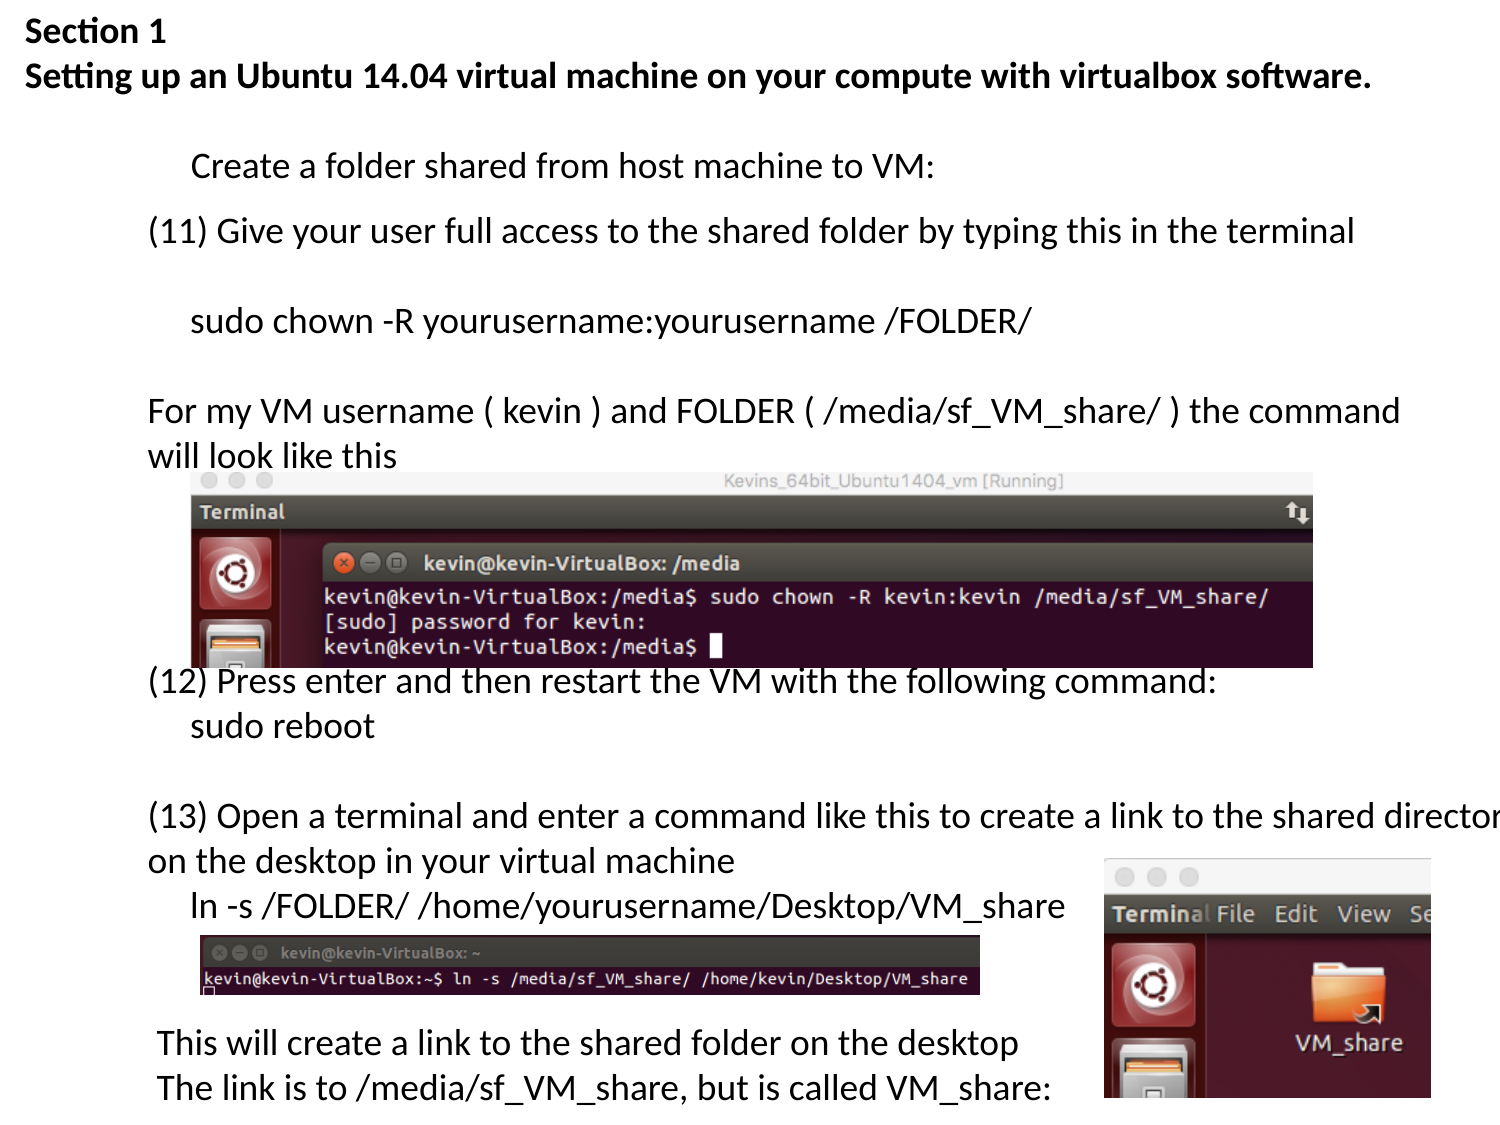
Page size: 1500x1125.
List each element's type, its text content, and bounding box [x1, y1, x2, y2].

text_box Section 1 Setting up an Ubuntu 14.04 virtual machine on your compute with virtualbox software. [10, 0, 1390, 104]
text_box This will create a link to the shared folder on the desktop The link is to /media/sf_VM_share, but is called VM_share: [141, 1010, 1069, 1115]
text_box (11) Give your user full access to the shared folder by typing this in the terminal sudo chown -R yourusername:yourusername /FOLDER/ For my VM username ( kevin ) and FOLDER ( /media/sf_VM_share/ ) the command will look like this (12) Press enter and then restart the VM with the following command: sudo reboot (13) Open a terminal and enter a command like this to create a link to the shared directory on the desktop in your virtual machine ln -s /FOLDER/ /home/yourusername/Desktop/VM_share [132, 198, 1500, 1023]
picture [199, 935, 980, 996]
picture [189, 472, 1314, 668]
picture [1104, 858, 1432, 1098]
text_box Create a folder shared from host machine to VM: [175, 133, 952, 194]
